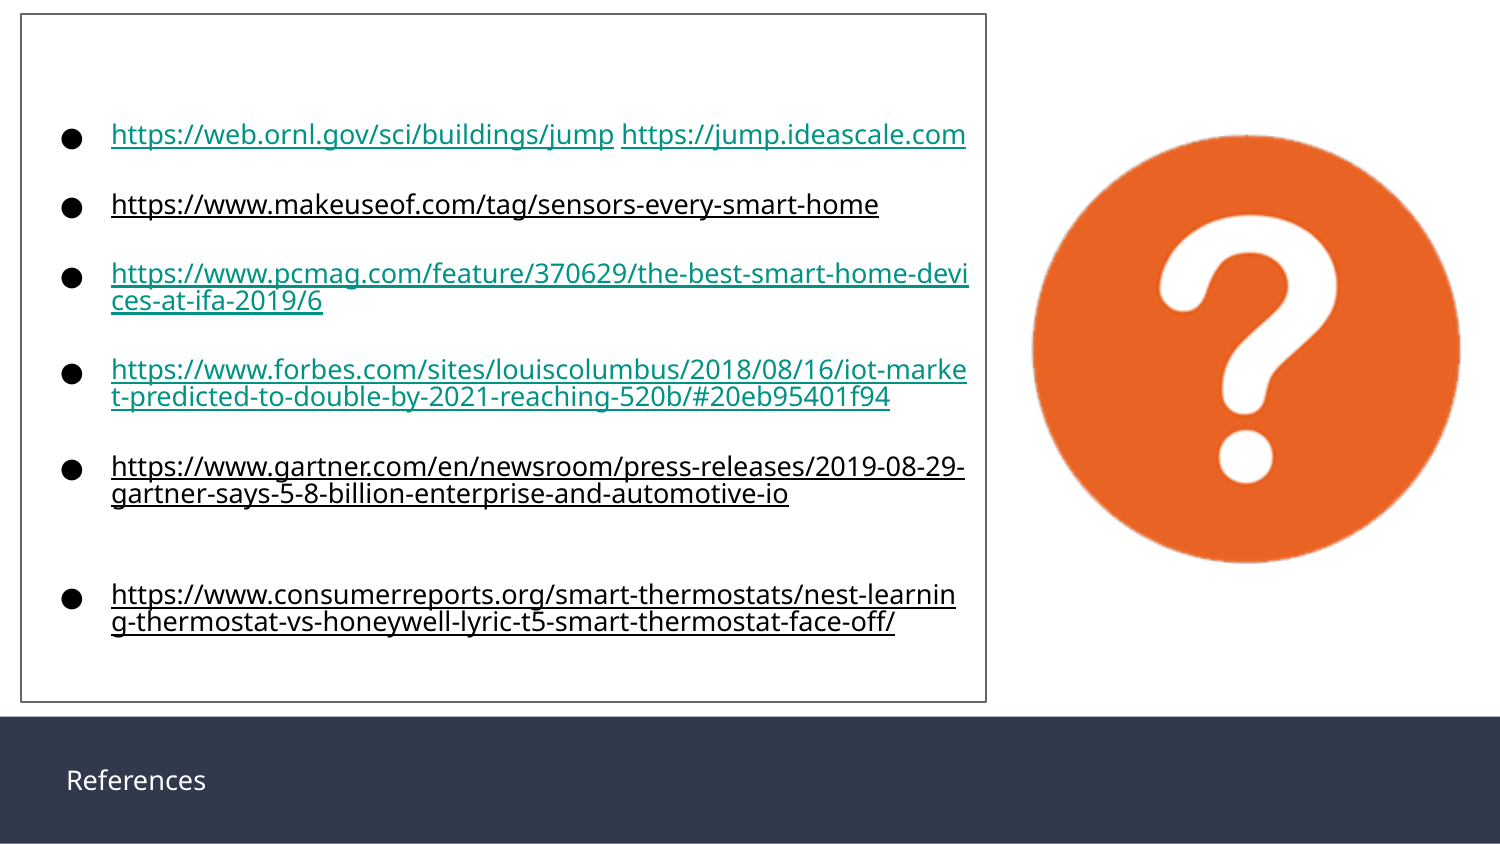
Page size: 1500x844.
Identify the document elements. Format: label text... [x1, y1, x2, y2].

picture [1005, 121, 1483, 575]
list References [51, 741, 1361, 818]
text_box https://web.ornl.gov/sci/buildings/jump https://jump.ideascale.com https://www.makeuseof.com/tag/sensors-every-smart-home https://www.pcmag.com/feature/370629/the-best-smart-home-devices-at-ifa-2019/6 https://www.forbes.com/sites/louiscolumbus/2018/08/16/iot-market-predicted-to-double-by-2021-reaching-520b/#20eb95401f94 https://www.gartner.com/en/newsroom/press-releases/2019-08-29-gartner-says-5-8-billion-enterprise-and-automotive-io https://www.consumerreports.org/smart-thermostats/nest-learning-thermostat-vs-honeywell-lyric-t5-smart-thermostat-face-off/ [21, 14, 987, 702]
